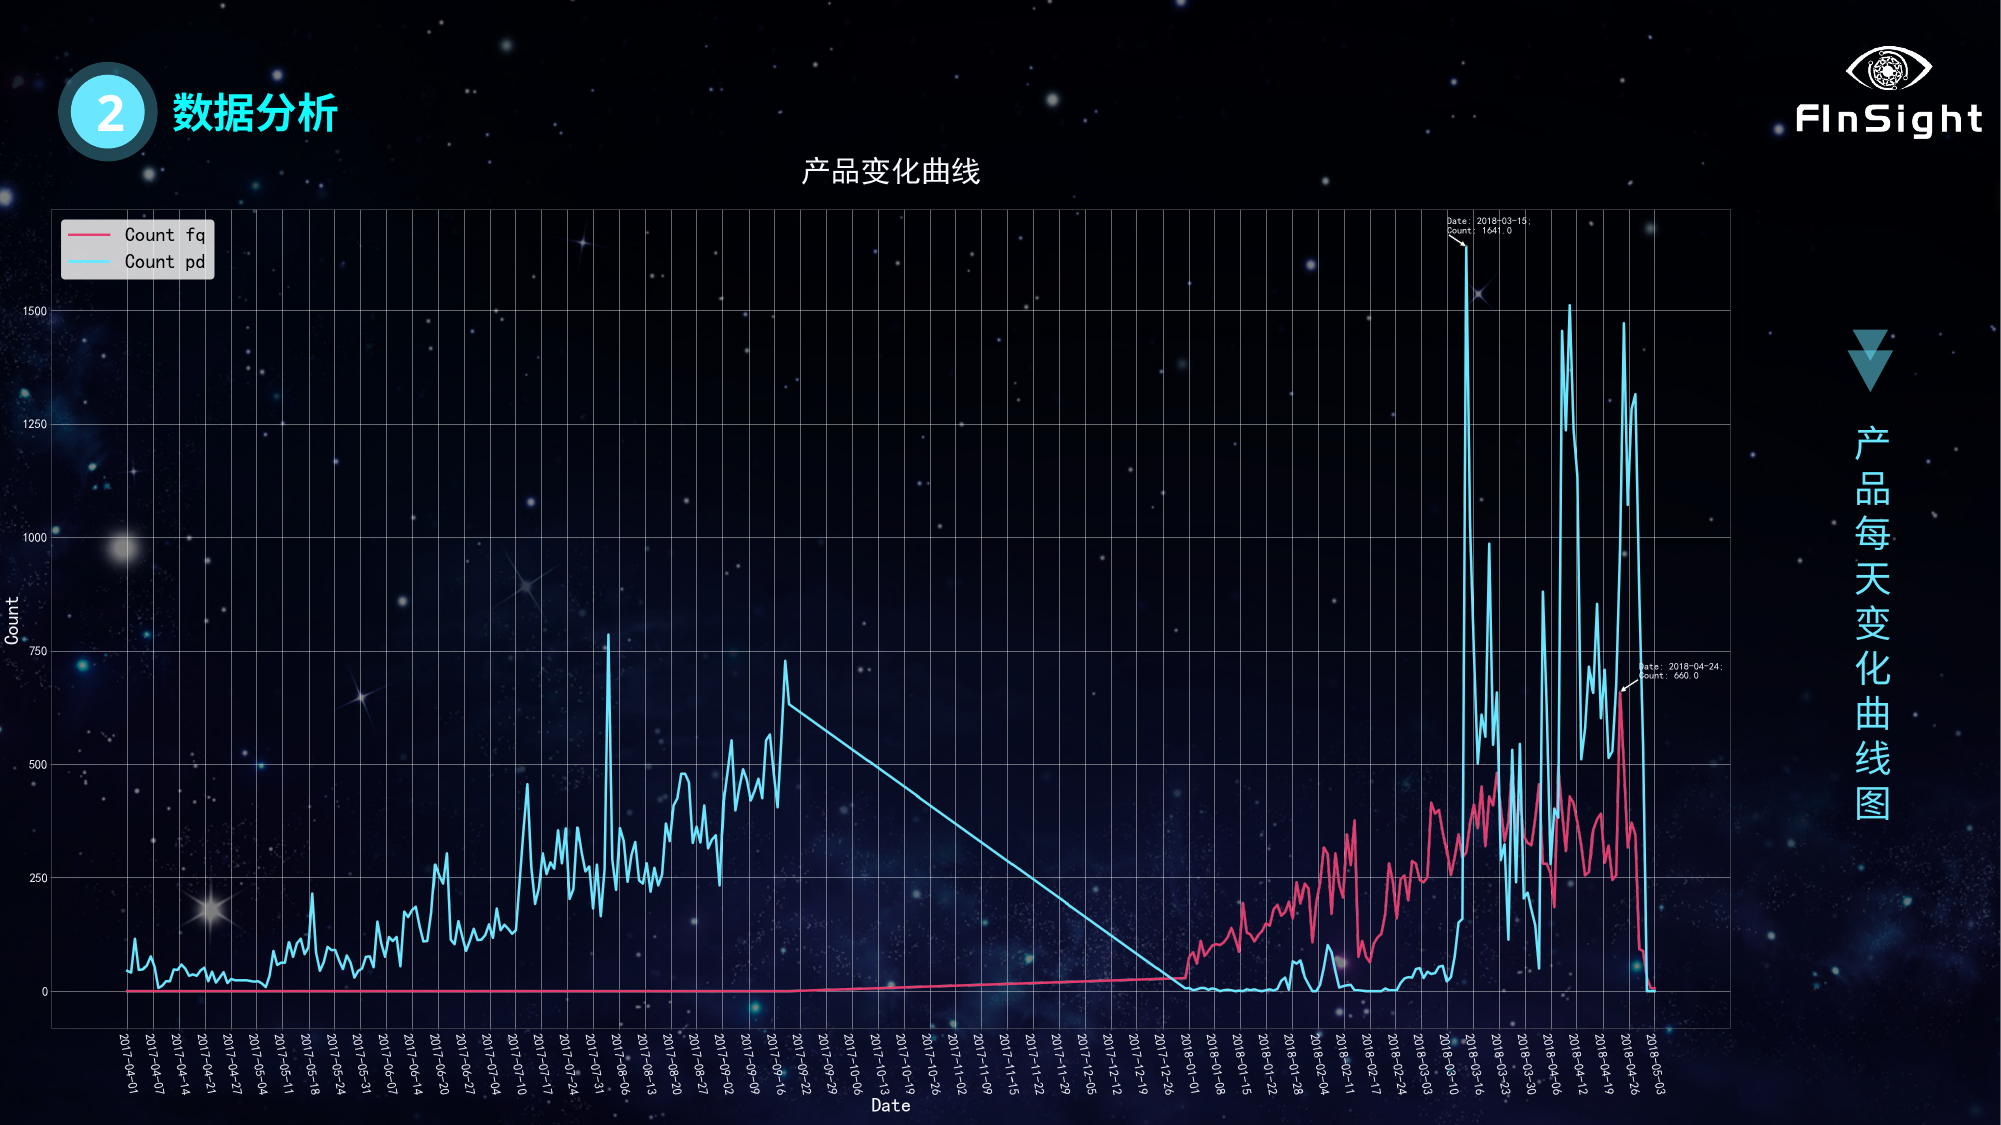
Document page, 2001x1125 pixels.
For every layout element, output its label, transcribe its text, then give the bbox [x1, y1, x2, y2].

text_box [1839, 338, 1902, 384]
text_box 数据分析 [158, 78, 410, 144]
picture [0, 0, 2001, 1125]
text_box 产品每天变化曲线图 [1839, 412, 1922, 833]
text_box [58, 61, 158, 153]
